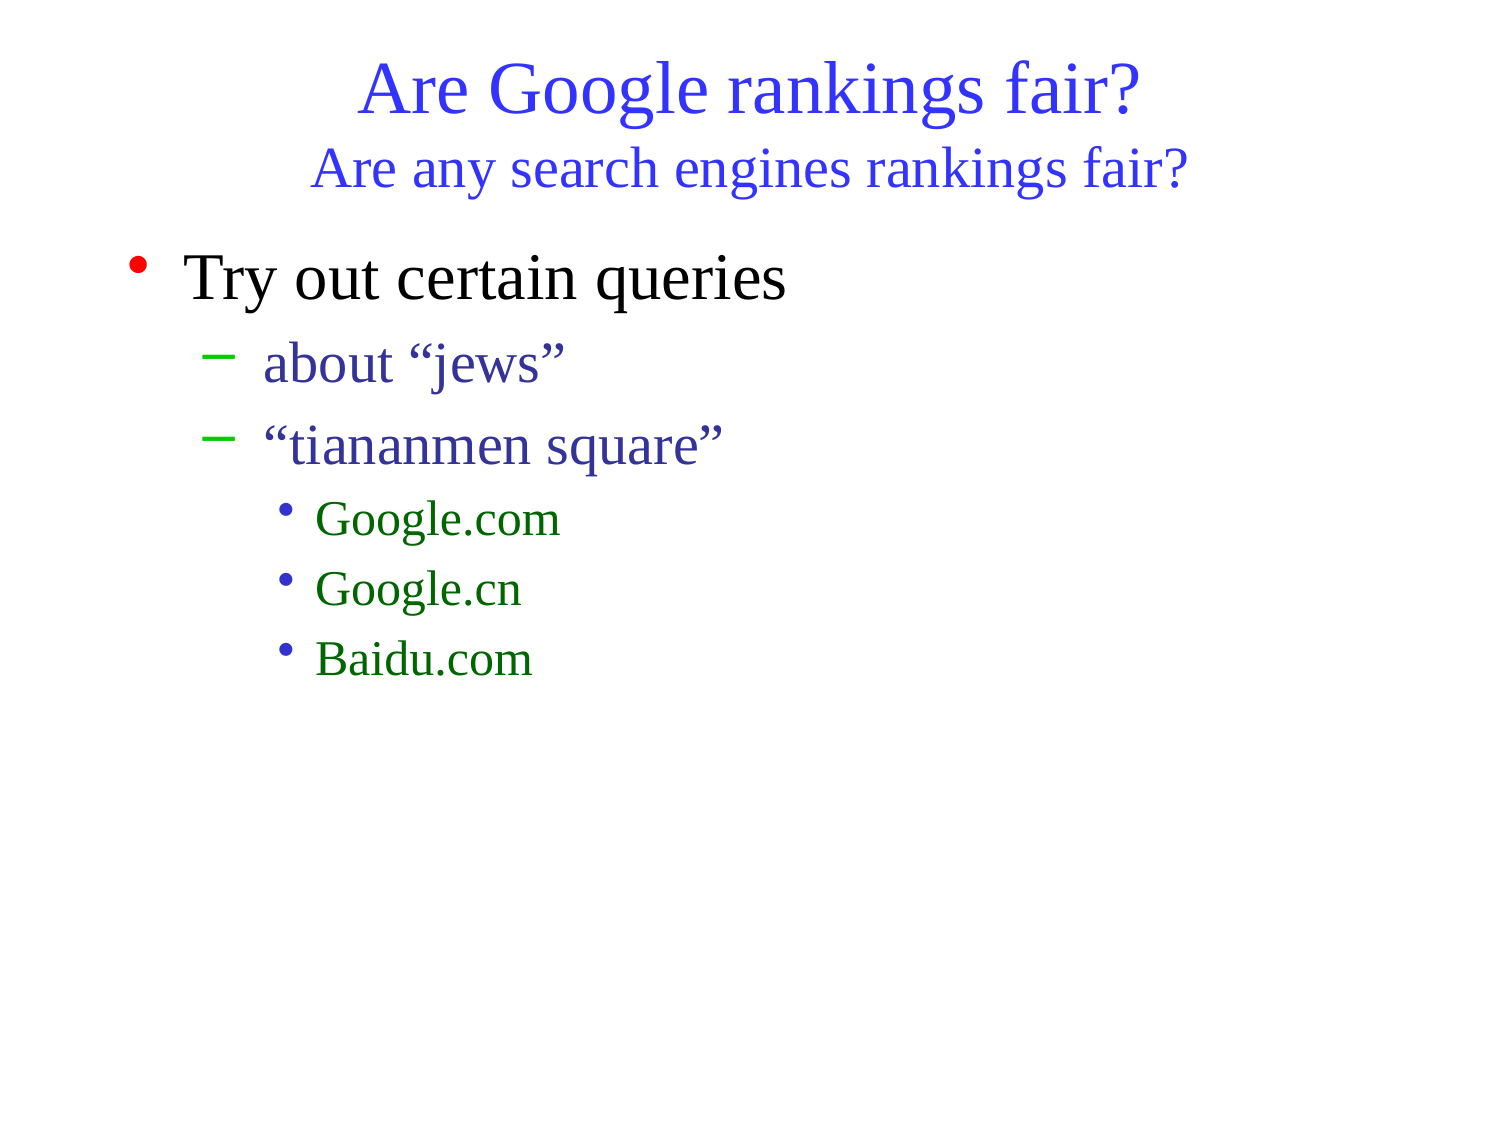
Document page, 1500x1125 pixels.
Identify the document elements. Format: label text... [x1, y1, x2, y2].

list Try out certain queries about “jews” “tiananmen square” Google.com Google.cn Baidu.com [112, 224, 1388, 994]
title Are Google rankings fair? Are any search engines rankings fair? [112, 37, 1388, 200]
